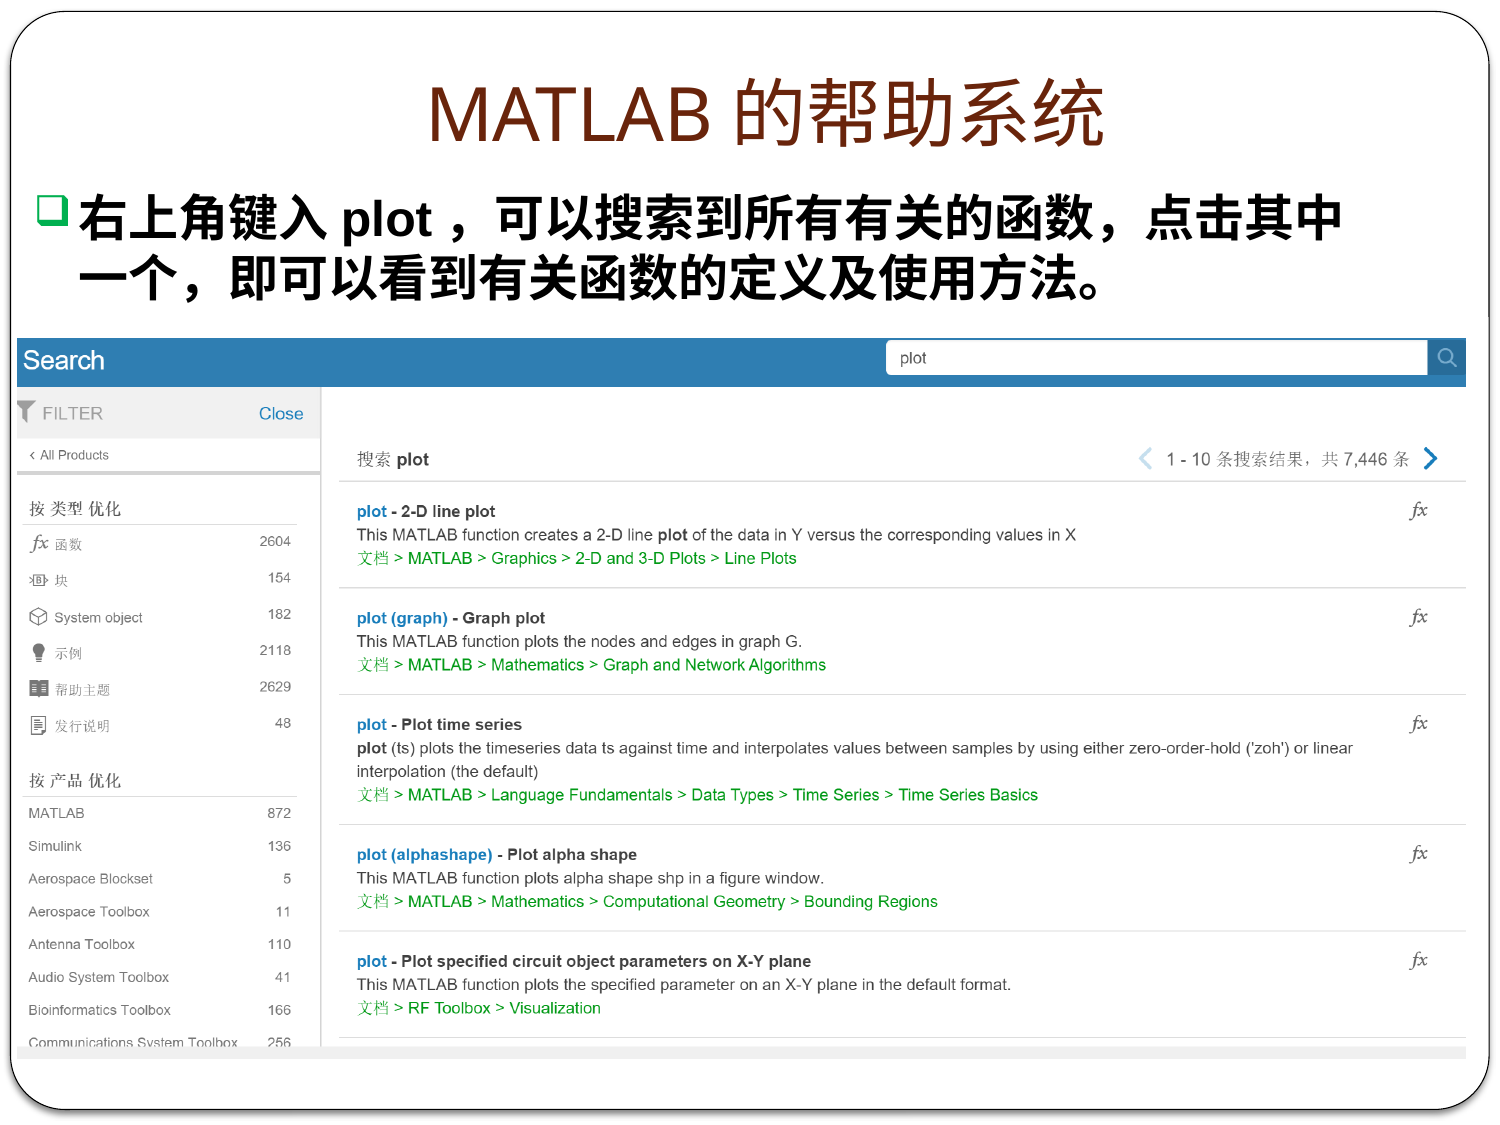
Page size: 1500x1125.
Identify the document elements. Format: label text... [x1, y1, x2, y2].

picture [17, 337, 1466, 1059]
title MATLAB的帮助系统 [128, 0, 1404, 172]
text_box 右上角键入plot，可以搜索到所有有关的函数，点击其中一个，即可以看到有关函数的定义及使用方法。 [19, 178, 1404, 314]
